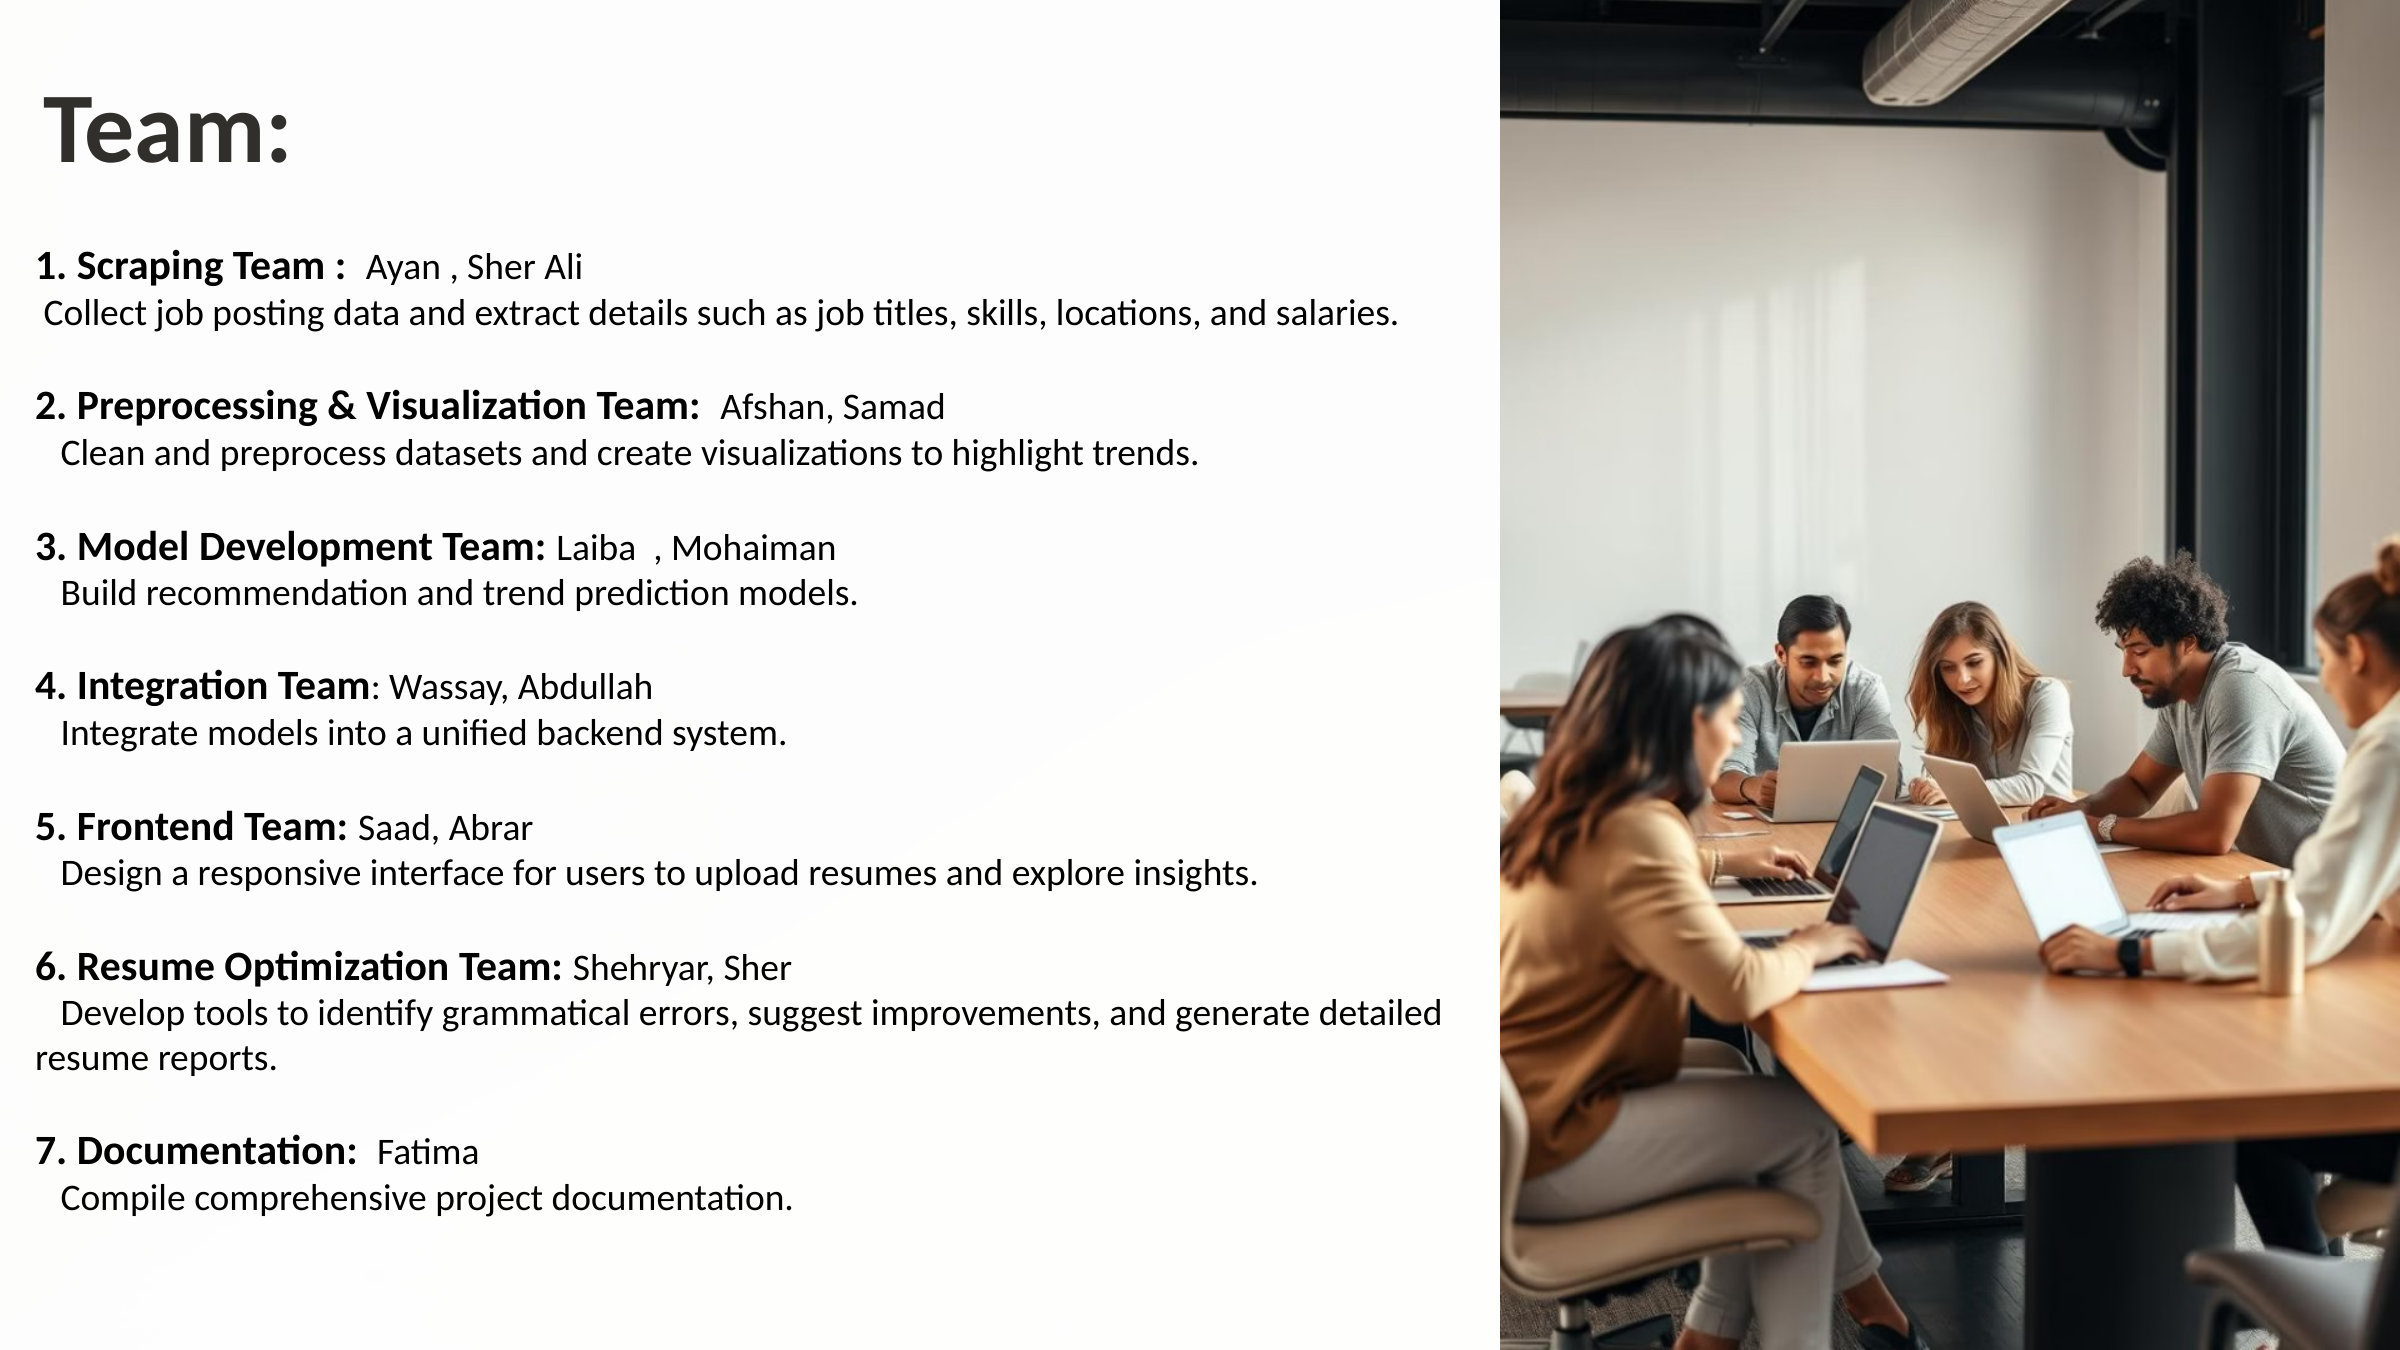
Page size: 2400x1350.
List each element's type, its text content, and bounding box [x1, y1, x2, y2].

text_box Team: [43, 67, 1200, 184]
picture [1499, 0, 2400, 1350]
text_box 1. Scraping Team : Ayan , Sher Ali Collect job posting data and extract details such as job titles, skills, locations, and salaries. 2. Preprocessing & Visualization Team: Afshan, Samad Clean and preprocess datasets and create visualizations to highlight trends. 3. Model Development Team: Laiba , Mohaiman Build recommendation and trend prediction models. 4. Integration Team: Wassay, Abdullah Integrate models into a unified backend system. 5. Frontend Team: Saad, Abrar Design a responsive interface for users to upload resumes and explore insights. 6. Resume Optimization Team: Shehryar, Sher Develop tools to identify grammatical errors, suggest improvements, and generate detailed resume reports. 7. Documentation: Fatima Compile comprehensive project documentation. [20, 185, 1488, 1271]
